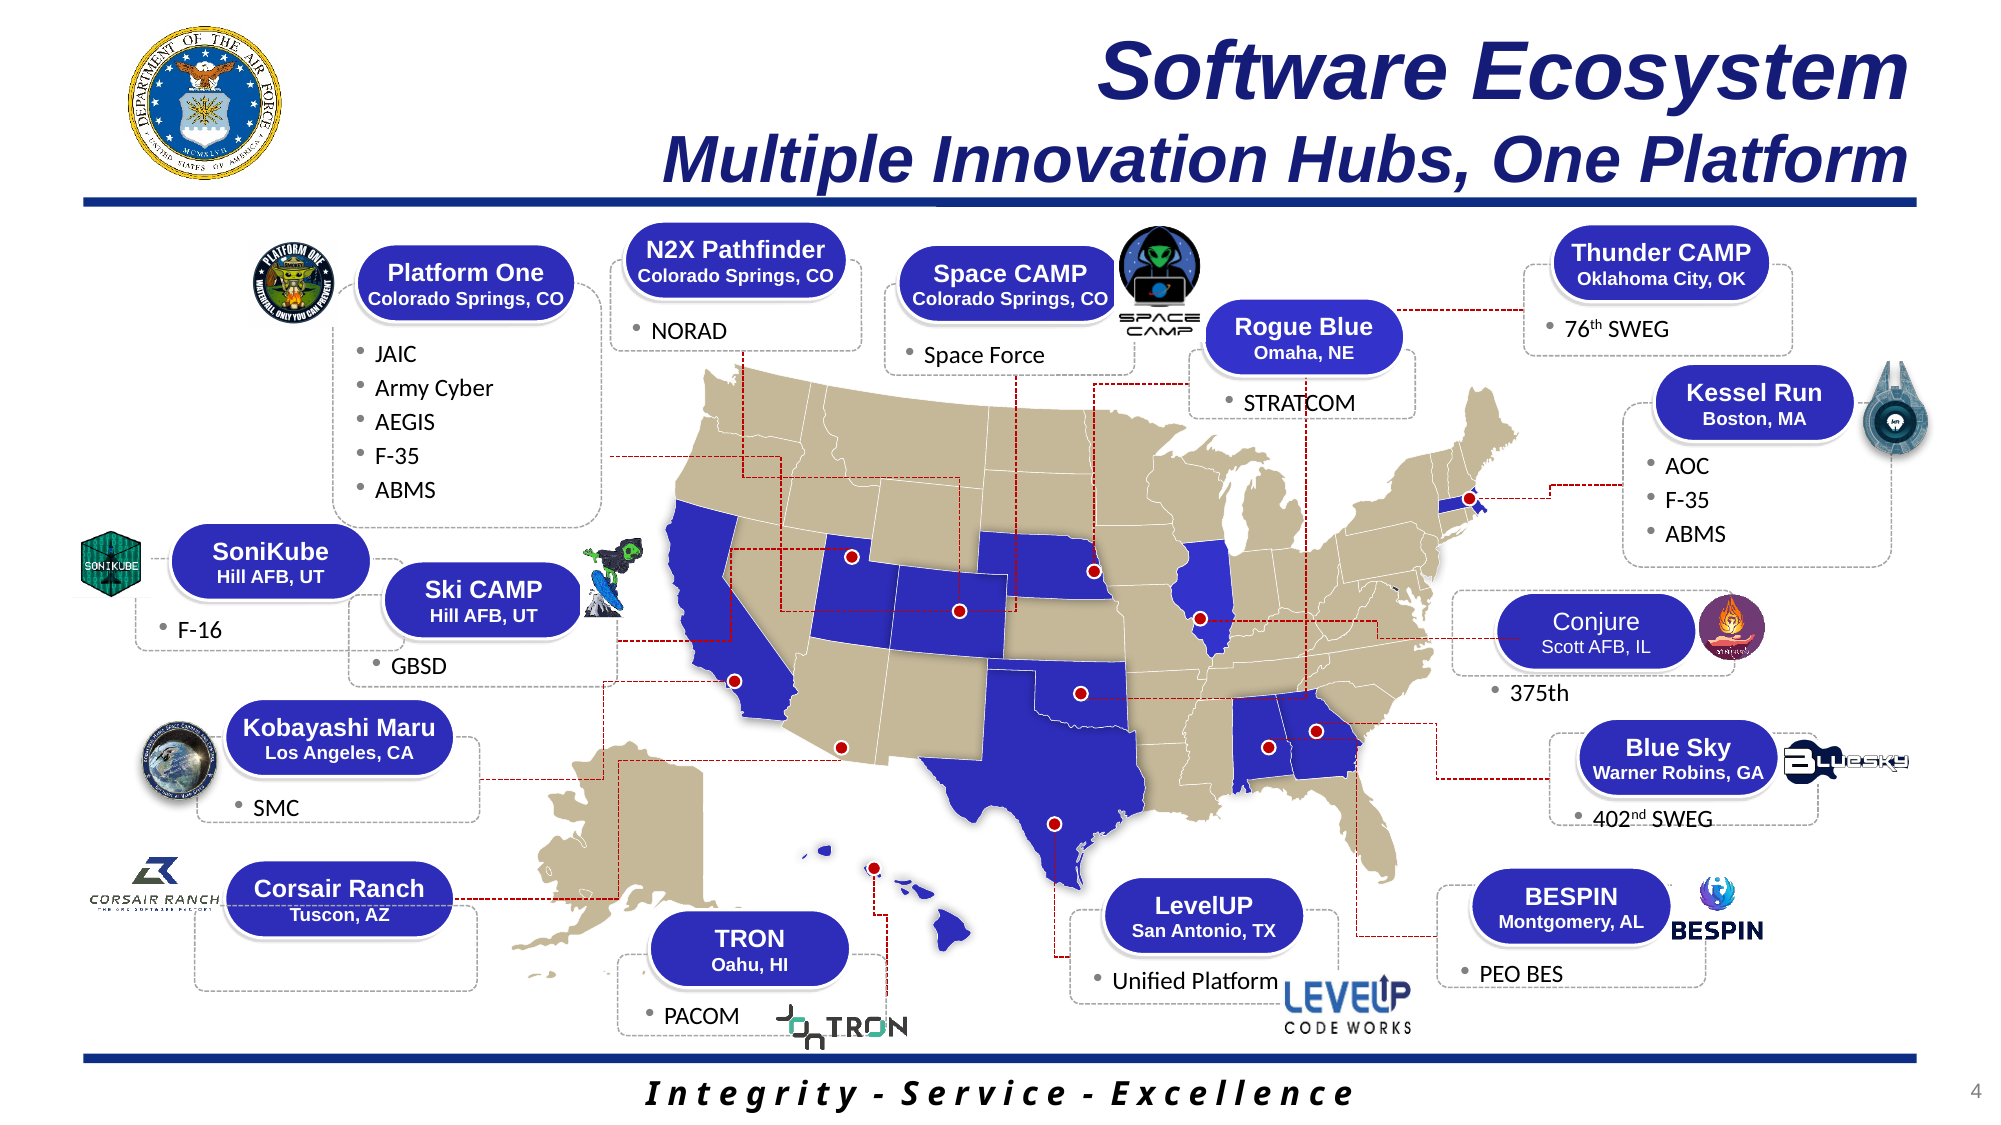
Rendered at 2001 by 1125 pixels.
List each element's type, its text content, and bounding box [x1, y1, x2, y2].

picture [1782, 739, 1911, 785]
slide_number 4 [1746, 1070, 1998, 1121]
picture [90, 857, 219, 912]
picture [1694, 590, 1769, 664]
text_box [1193, 621, 1520, 639]
title Software Ecosystem Multiple Innovation Hubs, One Platform [363, 12, 1927, 200]
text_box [72, 220, 1929, 1050]
picture [121, 14, 288, 190]
